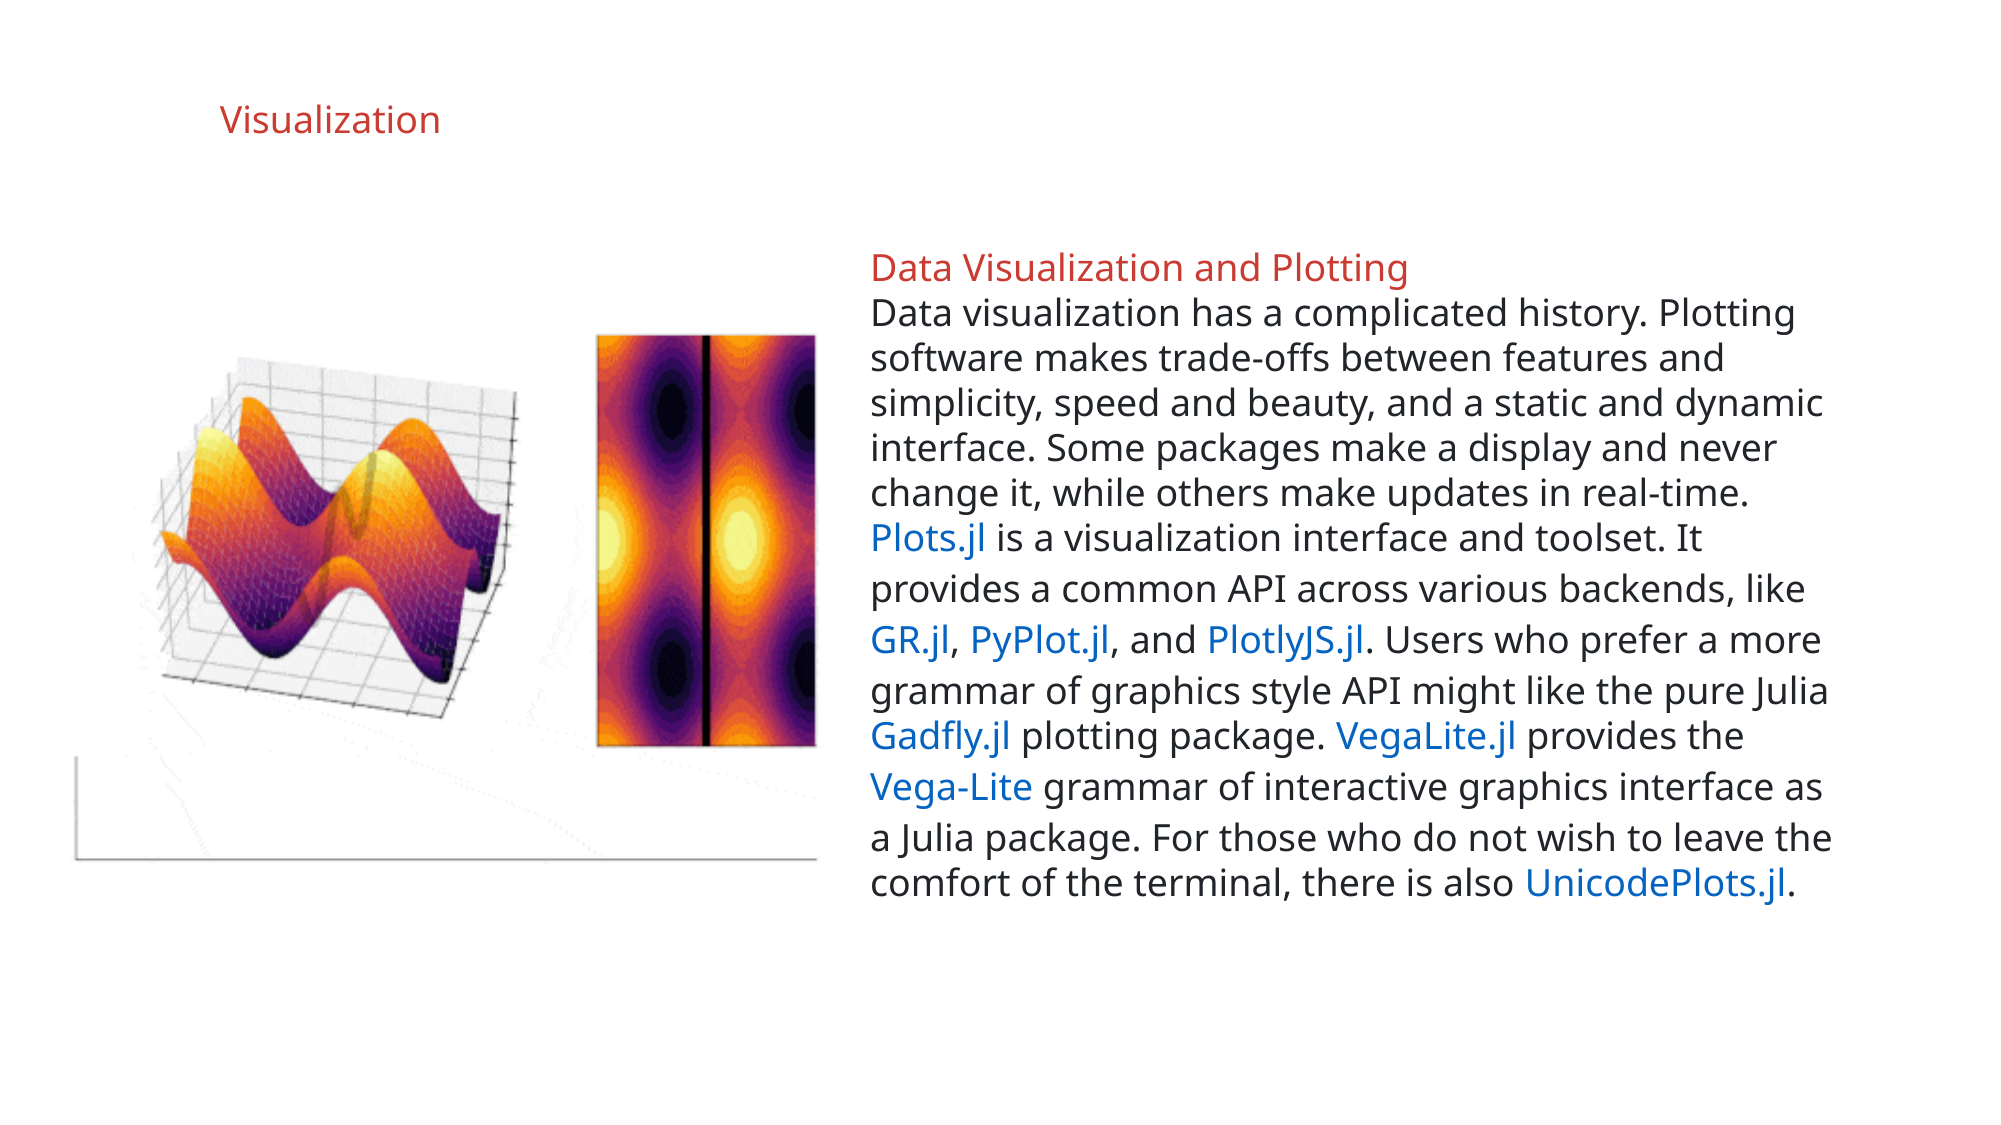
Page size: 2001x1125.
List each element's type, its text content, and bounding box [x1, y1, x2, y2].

text_box Data Visualization and Plotting Data visualization has a complicated history. Plotting software makes trade-offs between features and simplicity, speed and beauty, and a static and dynamic interface. Some packages make a display and never change it, while others make updates in real-time. Plots.jl is a visualization interface and toolset. It provides a common API across various backends, like GR.jl, PyPlot.jl, and PlotlyJS.jl. Users who prefer a more grammar of graphics style API might like the pure Julia Gadfly.jl plotting package. VegaLite.jl provides the Vega-Lite grammar of interactive graphics interface as a Julia package. For those who do not wish to leave the comfort of the terminal, there is also UnicodePlots.jl. [855, 236, 1856, 918]
text_box Visualization [204, 88, 457, 149]
picture [71, 330, 822, 865]
